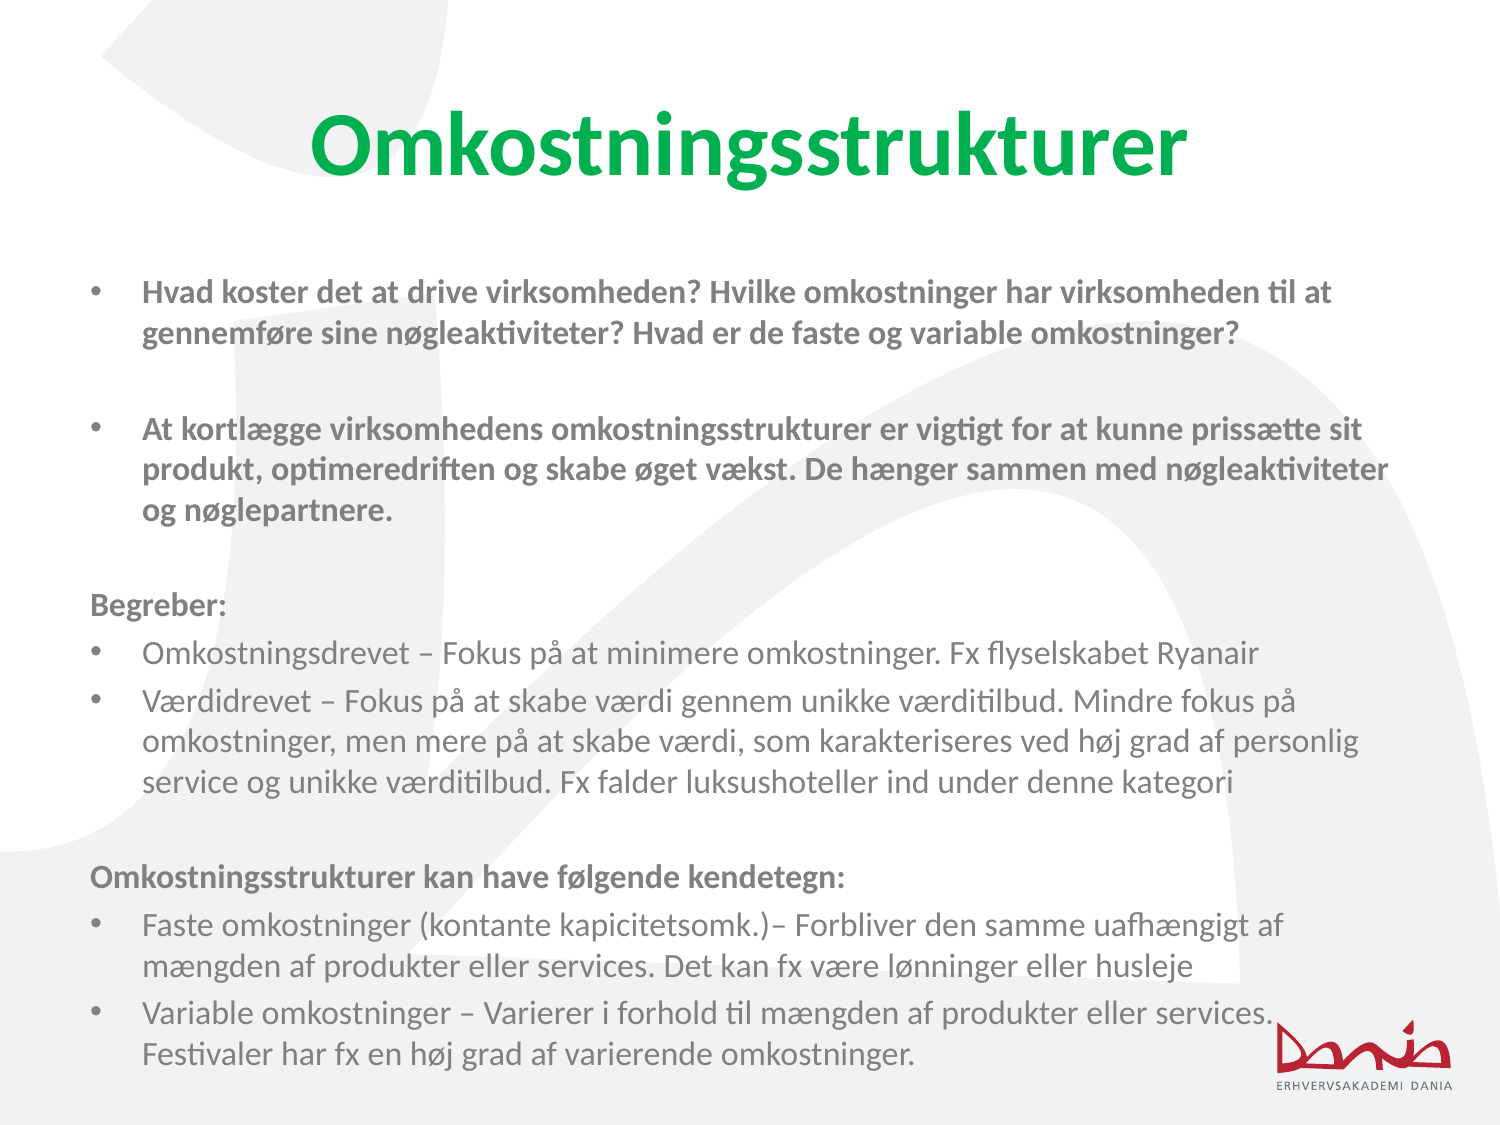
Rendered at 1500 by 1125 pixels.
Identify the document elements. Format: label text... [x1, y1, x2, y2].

list Hvad koster det at drive virksomheden? Hvilke omkostninger har virksomheden til at gennemføre sine nøgleaktiviteter? Hvad er de faste og variable omkostninger? At kortlægge virksomhedens omkostningsstrukturer er vigtigt for at kunne prissætte sit produkt, optimeredriften og skabe øget vækst. De hænger sammen med nøgleaktiviteter og nøglepartnere. Begreber: Omkostningsdrevet – Fokus på at minimere omkostninger. Fx flyselskabet Ryanair Værdidrevet – Fokus på at skabe værdi gennem unikke værditilbud. Mindre fokus på omkostninger, men mere på at skabe værdi, som karakteriseres ved høj grad af personlig service og unikke værditilbud. Fx falder luksushoteller ind under denne kategori Omkostningsstrukturer kan have følgende kendetegn: Faste omkostninger (kontante kapicitetsomk.)– Forbliver den samme uafhængigt af mængden af produkter eller services. Det kan fx være lønninger eller husleje Variable omkostninger – Varierer i forhold til mængden af produkter eller services. Festivaler har fx en høj grad af varierende omkostninger. [75, 262, 1425, 1106]
title Omkostningsstrukturer [75, 45, 1425, 233]
